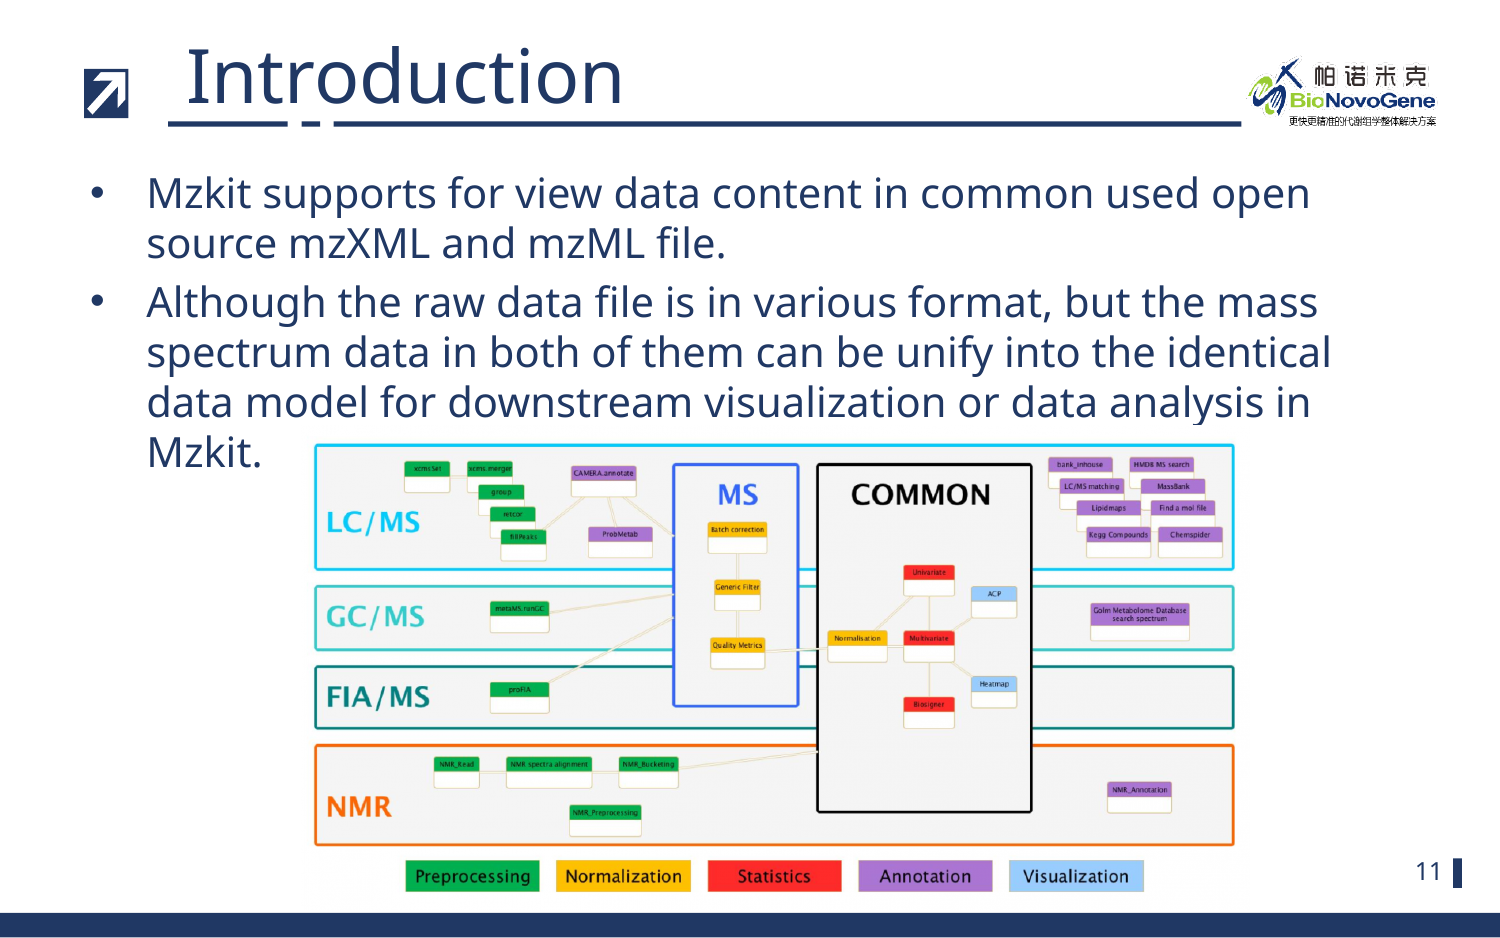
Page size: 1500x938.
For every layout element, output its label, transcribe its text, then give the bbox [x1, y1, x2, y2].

title Introduction [171, 19, 1058, 127]
list Mzkit supports for view data content in common used open source mzXML and mzML file. Although the raw data file is in various format, but the mass spectrum data in both of them can be unify into the identical data model for downstream visualization or data analysis in Mzkit. [75, 159, 1425, 847]
picture [1245, 55, 1444, 132]
picture [300, 425, 1250, 910]
